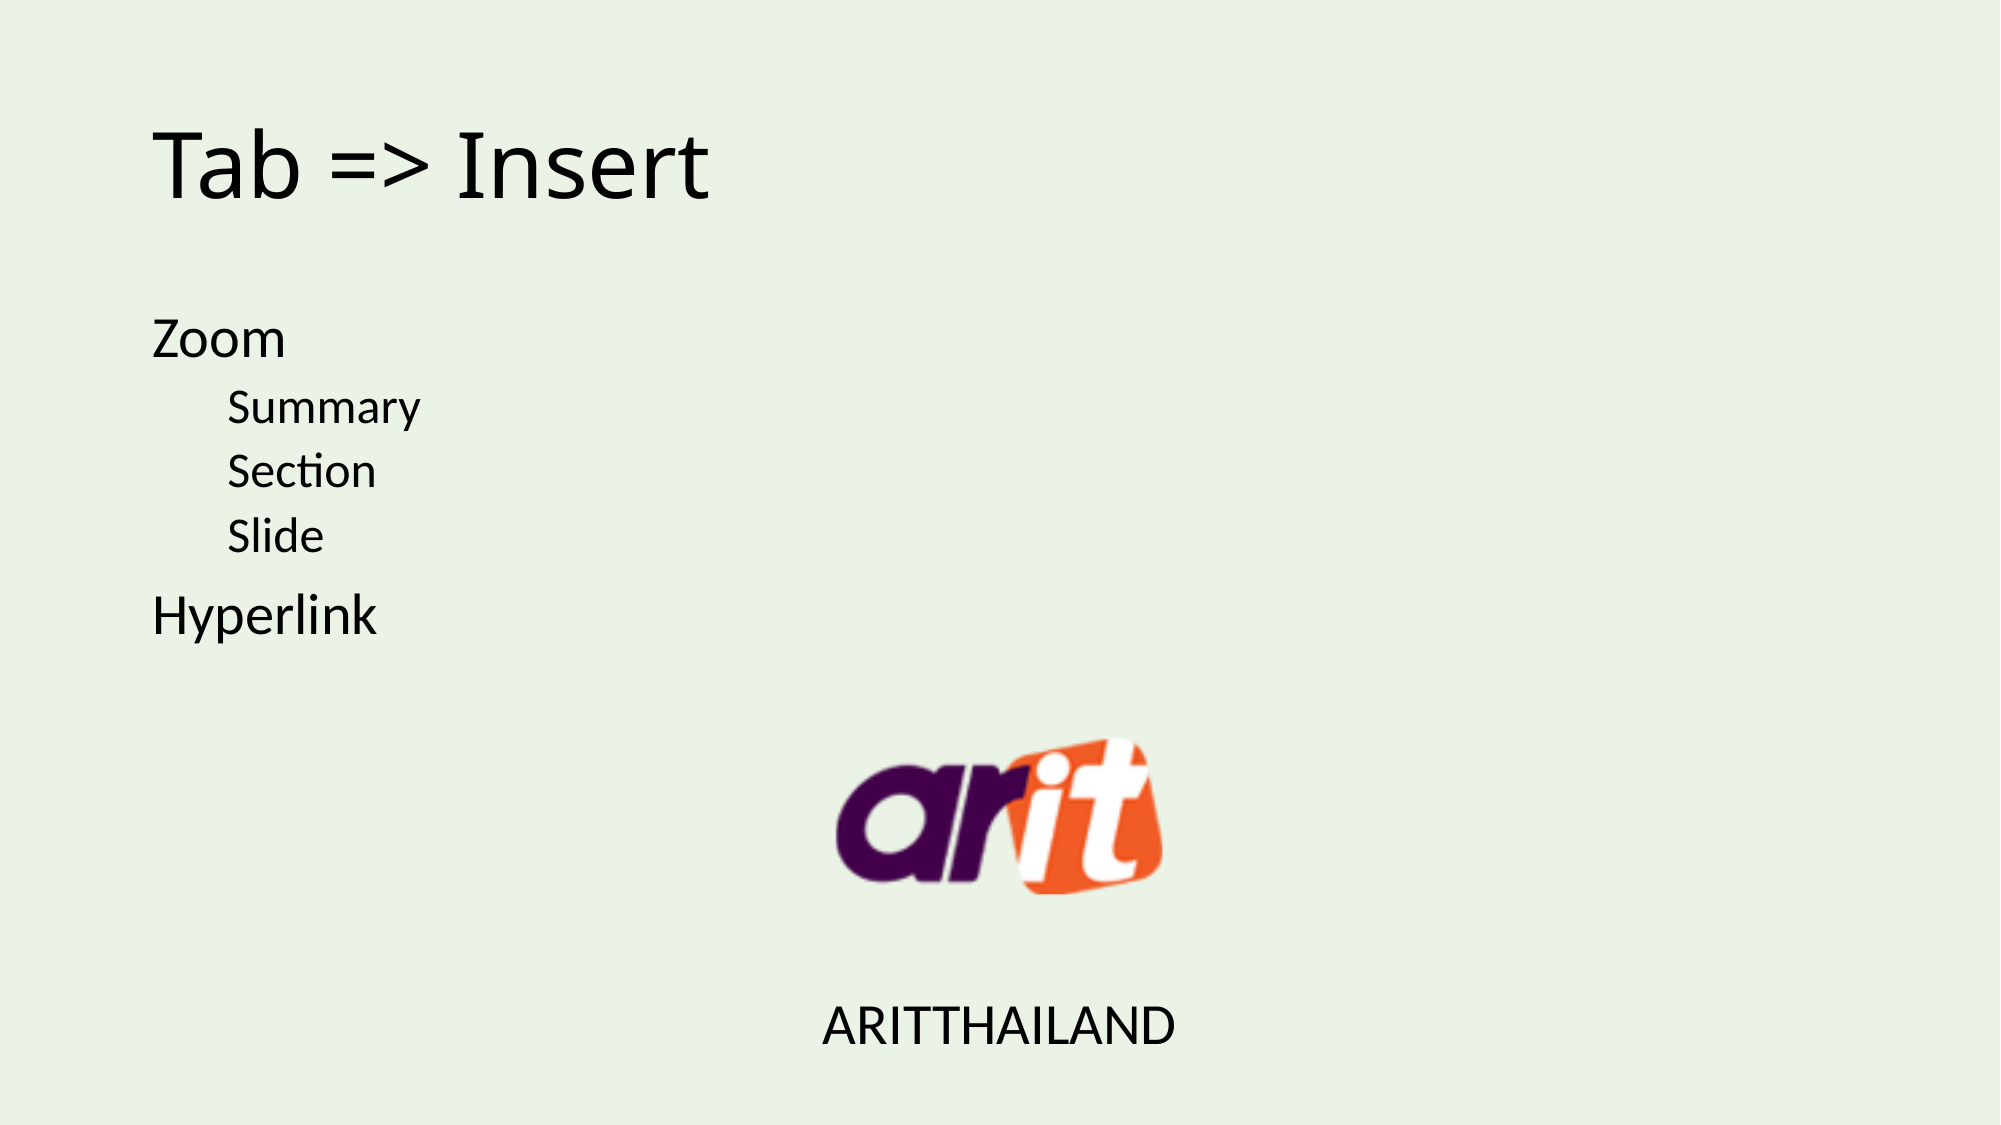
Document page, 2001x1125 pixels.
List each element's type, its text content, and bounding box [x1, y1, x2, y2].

picture [772, 707, 1228, 928]
title Tab => Insert [137, 59, 1863, 278]
text_box ARITTHAILAND [0, 979, 2000, 1064]
list Zoom Summary Section Slide Hyperlink [137, 299, 1863, 979]
